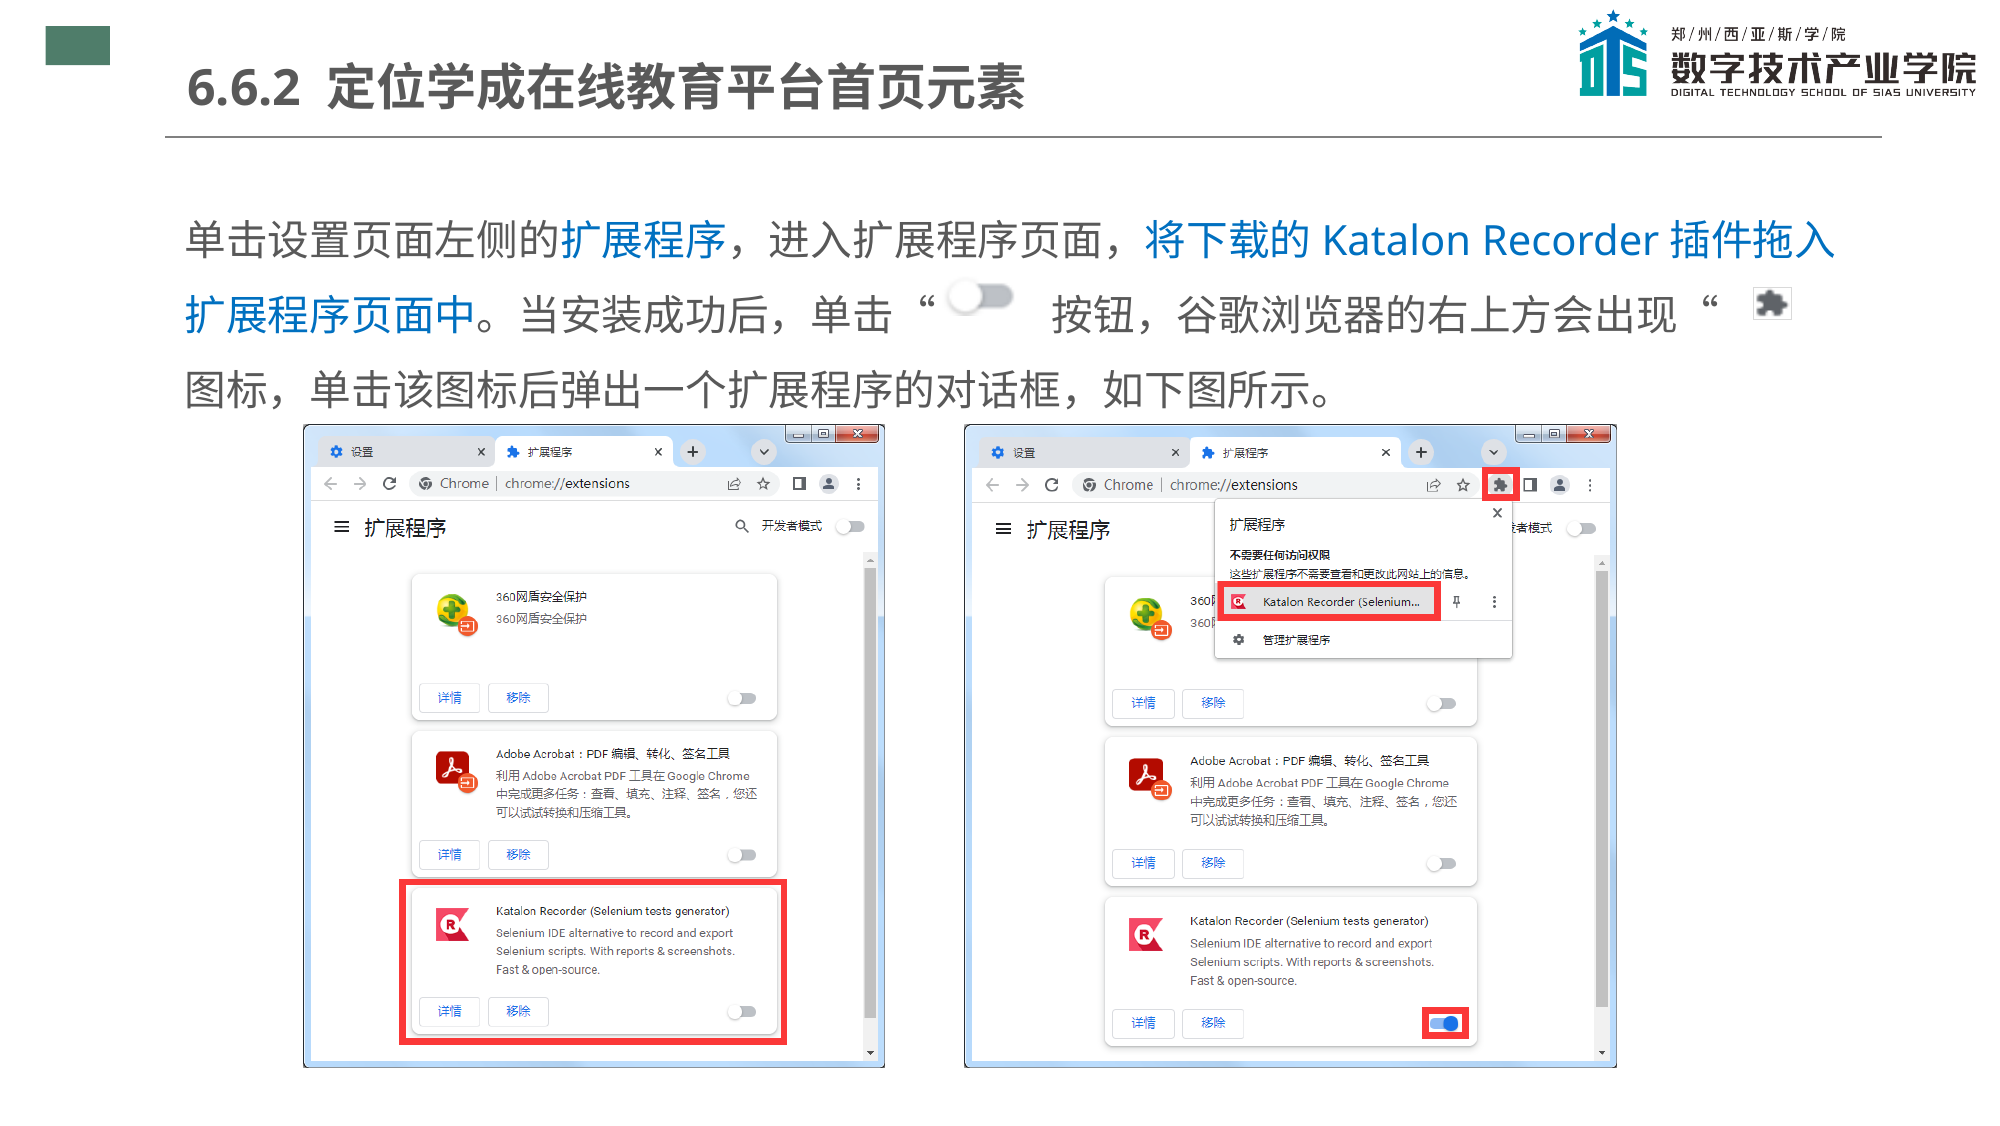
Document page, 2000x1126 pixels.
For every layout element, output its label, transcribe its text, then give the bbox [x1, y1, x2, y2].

picture [964, 424, 1617, 1068]
text_box 单击设置页面左侧的扩展程序，进入扩展程序页面，将下载的Katalon Recorder插件拖入扩展程序页面中。当安装成功后，单击“ ” 按钮，谷歌浏览器的右上方会出现“ ”图标，单击该图标后弹出一个扩展程序的对话框，如下图所示。 [164, 179, 1862, 424]
picture [1578, 9, 1976, 96]
text_box 6.6.2 定位学成在线教育平台首页元素 [187, 43, 1036, 127]
picture [941, 267, 1021, 316]
picture [302, 424, 885, 1068]
picture [1753, 286, 1792, 320]
